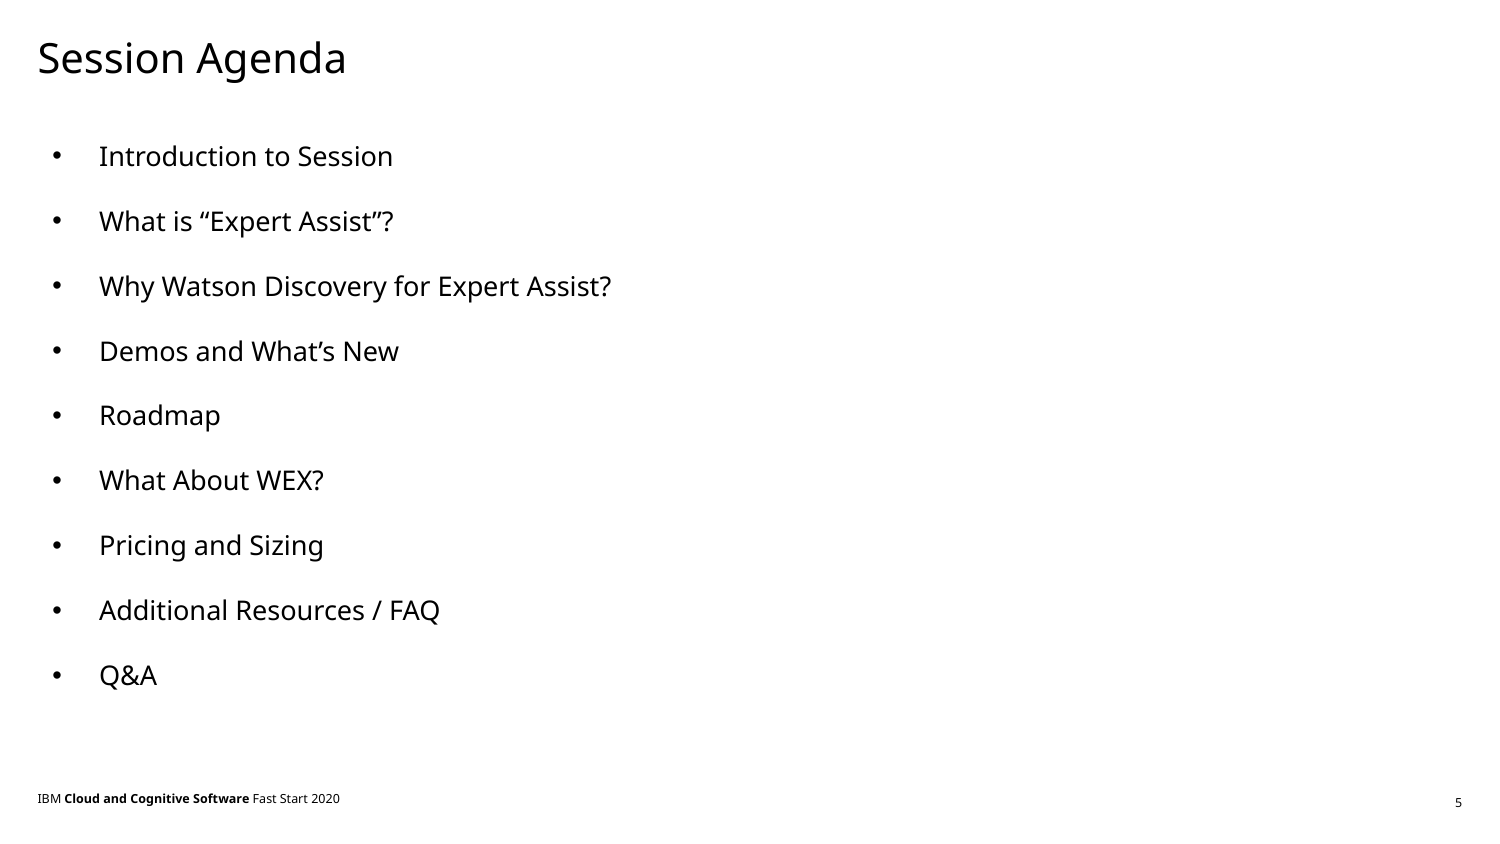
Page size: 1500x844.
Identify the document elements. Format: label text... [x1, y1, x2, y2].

text_box Session Agenda [37, 37, 713, 91]
slide_number 5 [1441, 792, 1463, 814]
text_box Introduction to Session​ What is “Expert Assist”? Why Watson Discovery for Expert Assist? Demos and What’s New Roadmap What About WEX? Pricing and Sizing Additional Resources​ / FAQ Q&A [37, 131, 769, 764]
text_box IBM Cloud and Cognitive Software Fast Start 2020 [37, 791, 713, 807]
